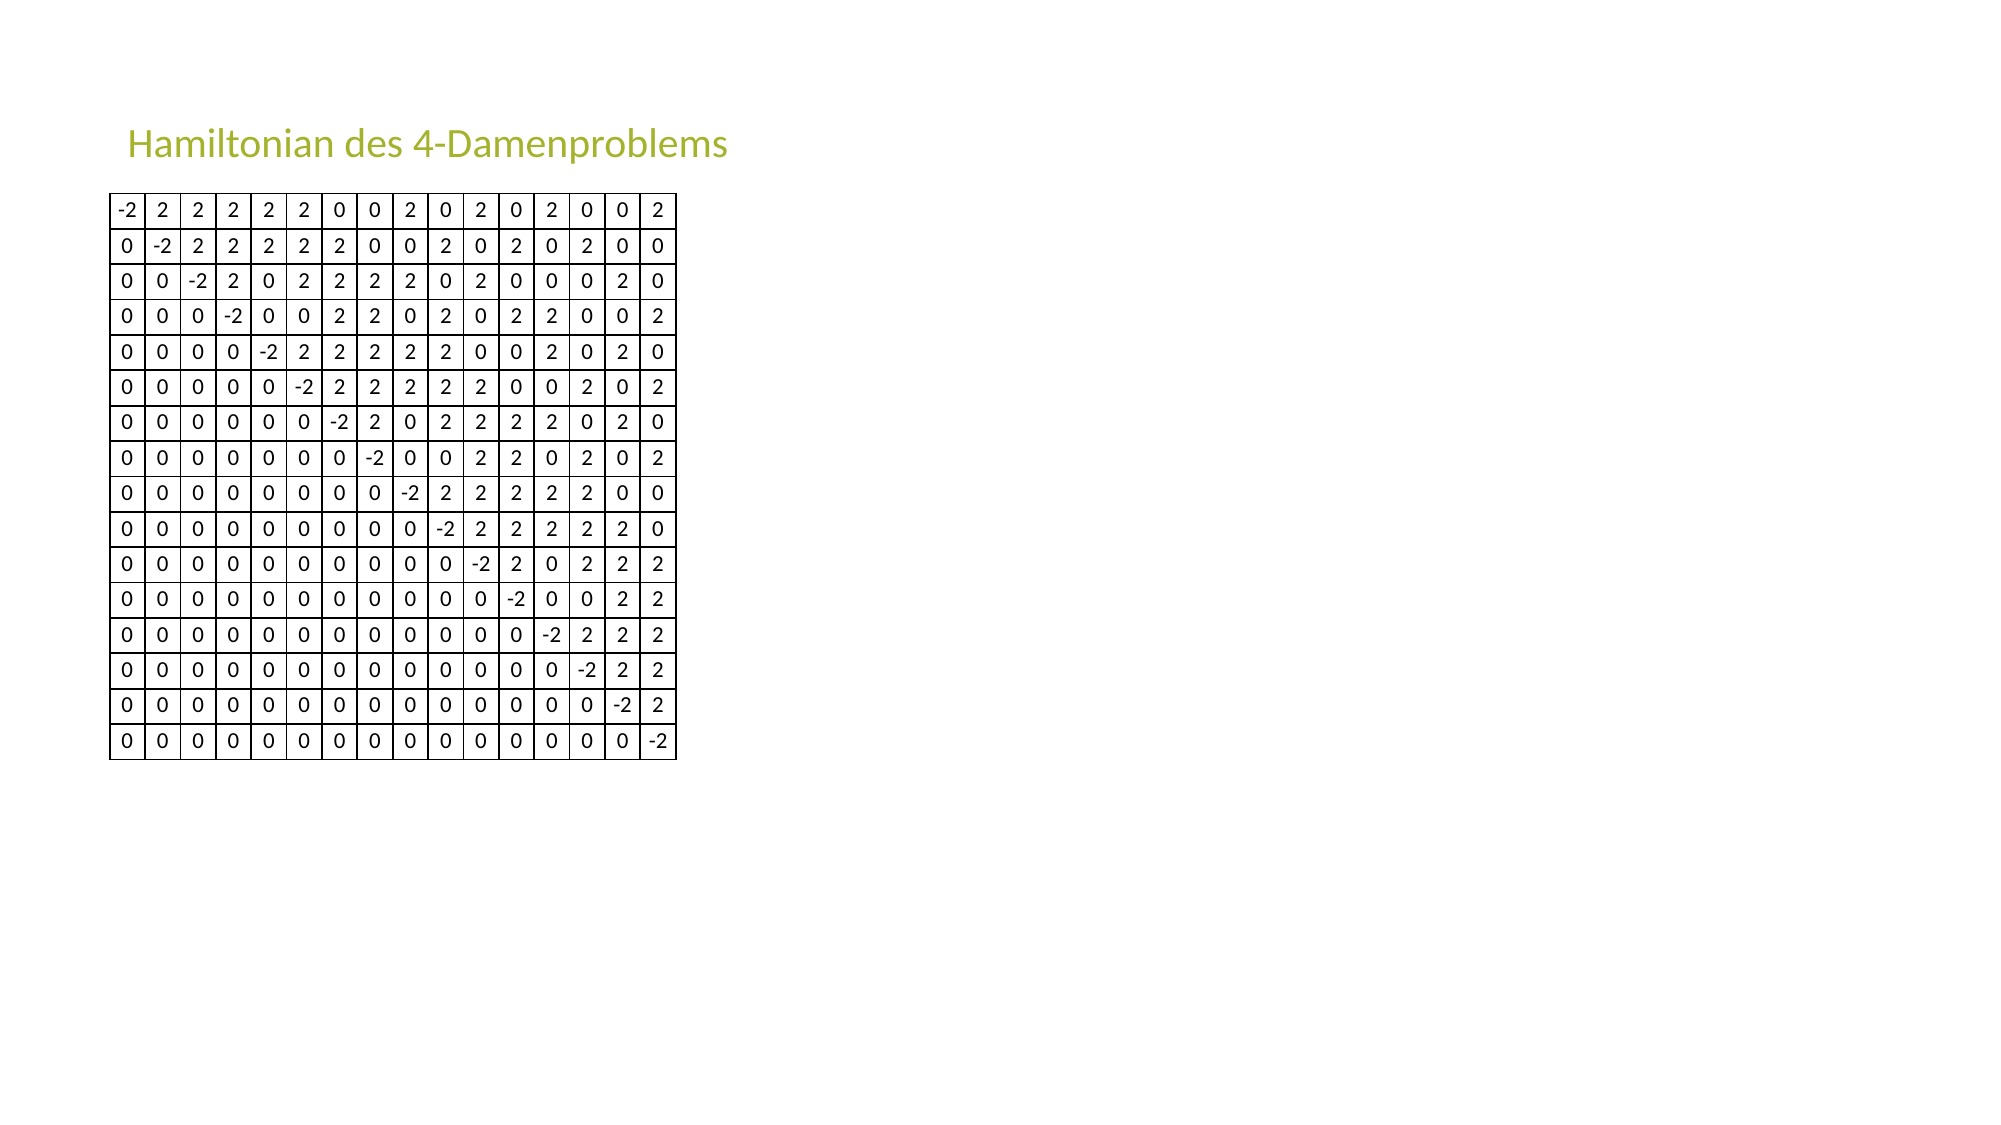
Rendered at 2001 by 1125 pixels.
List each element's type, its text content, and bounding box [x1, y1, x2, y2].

table_cell 0 [252, 513, 286, 546]
table_cell -2 [287, 371, 321, 405]
table_cell 2 [358, 265, 392, 299]
table_cell 0 [181, 619, 215, 652]
table_cell -2 [500, 583, 533, 617]
table_cell 0 [287, 442, 321, 476]
table_cell 0 [181, 477, 215, 511]
table_cell 0 [111, 477, 144, 511]
table_cell 2 [429, 407, 463, 440]
table_cell 0 [358, 690, 392, 723]
table_cell 0 [535, 371, 569, 405]
table_cell 2 [641, 654, 675, 688]
table_cell 0 [146, 442, 180, 476]
table_cell 0 [217, 442, 250, 476]
table_cell 0 [394, 230, 427, 263]
table_cell 0 [146, 619, 180, 652]
table_cell 2 [606, 654, 639, 688]
table_cell 0 [464, 336, 498, 369]
table_cell 0 [641, 513, 675, 546]
table_cell 0 [535, 725, 569, 759]
table_cell 2 [217, 265, 250, 299]
table_cell 0 [252, 477, 286, 511]
table_cell 0 [429, 619, 463, 652]
table_cell 0 [146, 513, 180, 546]
table_cell 0 [429, 442, 463, 476]
table_cell 0 [252, 300, 286, 334]
table_cell 0 [111, 619, 144, 652]
table_cell 0 [181, 548, 215, 582]
table_cell 0 [464, 300, 498, 334]
table_cell 2 [606, 336, 639, 369]
table_cell 0 [464, 654, 498, 688]
table_cell 2 [394, 371, 427, 405]
table_cell 0 [394, 300, 427, 334]
table_cell 2 [500, 407, 533, 440]
table_cell 2 [287, 230, 321, 263]
table_cell -2 [181, 265, 215, 299]
table_cell -2 [358, 442, 392, 476]
table_cell 2 [641, 548, 675, 582]
table_cell 0 [606, 300, 639, 334]
table_header 0 [606, 194, 639, 228]
table_cell 0 [111, 230, 144, 263]
table_cell 0 [570, 336, 604, 369]
table_cell 2 [464, 442, 498, 476]
table_cell 0 [323, 725, 356, 759]
table_header 2 [641, 194, 675, 228]
table_cell 0 [606, 230, 639, 263]
table_cell 2 [500, 442, 533, 476]
table_cell -2 [464, 548, 498, 582]
table_cell 0 [323, 690, 356, 723]
table_cell 2 [500, 230, 533, 263]
table_cell 2 [429, 300, 463, 334]
table_cell 2 [323, 336, 356, 369]
table_cell 2 [217, 230, 250, 263]
table_cell 0 [323, 548, 356, 582]
table_cell 0 [606, 725, 639, 759]
table_cell 0 [181, 300, 215, 334]
table_cell 0 [111, 690, 144, 723]
table_cell 0 [535, 548, 569, 582]
table_cell 0 [146, 371, 180, 405]
table_cell 0 [181, 690, 215, 723]
table_cell 0 [500, 690, 533, 723]
table_cell -2 [570, 654, 604, 688]
table_cell 2 [394, 265, 427, 299]
table_cell 2 [287, 265, 321, 299]
table_cell 0 [252, 371, 286, 405]
table_cell 0 [358, 725, 392, 759]
table_cell 0 [500, 265, 533, 299]
table_cell 0 [252, 725, 286, 759]
table_cell 0 [252, 619, 286, 652]
table_cell 2 [500, 300, 533, 334]
table_cell 0 [146, 477, 180, 511]
table_cell 2 [323, 265, 356, 299]
table_cell 0 [641, 230, 675, 263]
table_cell -2 [606, 690, 639, 723]
table_cell 0 [570, 690, 604, 723]
table_cell 2 [570, 513, 604, 546]
table_cell 2 [464, 477, 498, 511]
table_cell 0 [252, 265, 286, 299]
table_cell 2 [641, 690, 675, 723]
table_cell 0 [181, 654, 215, 688]
table_cell 0 [111, 725, 144, 759]
table_cell 0 [181, 442, 215, 476]
table_cell 0 [606, 477, 639, 511]
table_cell 0 [181, 583, 215, 617]
table_cell 0 [217, 513, 250, 546]
table_cell 0 [287, 583, 321, 617]
table_cell 0 [429, 548, 463, 582]
table_cell 2 [464, 513, 498, 546]
table_cell 2 [606, 513, 639, 546]
table_cell 2 [252, 230, 286, 263]
table_cell -2 [535, 619, 569, 652]
table_cell 2 [358, 371, 392, 405]
table_cell 0 [500, 619, 533, 652]
table_cell 2 [641, 619, 675, 652]
table_cell 0 [535, 654, 569, 688]
table_cell 0 [111, 336, 144, 369]
table_cell -2 [217, 300, 250, 334]
table_cell 0 [394, 654, 427, 688]
table_cell 0 [217, 654, 250, 688]
table_cell 0 [111, 265, 144, 299]
table_cell 0 [358, 230, 392, 263]
table_cell 2 [606, 619, 639, 652]
table_cell 0 [287, 513, 321, 546]
table_cell 0 [111, 513, 144, 546]
table_cell 2 [500, 477, 533, 511]
table_cell 0 [111, 407, 144, 440]
table_cell 0 [570, 300, 604, 334]
table_cell 2 [570, 619, 604, 652]
table_cell 0 [535, 230, 569, 263]
table_cell 0 [500, 654, 533, 688]
table_cell 0 [535, 442, 569, 476]
table_cell 0 [358, 619, 392, 652]
table_cell 2 [323, 230, 356, 263]
table_cell 0 [429, 265, 463, 299]
table_cell 2 [641, 583, 675, 617]
table_cell 0 [641, 407, 675, 440]
table_cell 2 [323, 300, 356, 334]
table_cell 2 [570, 371, 604, 405]
table_cell 2 [429, 477, 463, 511]
table_cell 0 [394, 548, 427, 582]
table_cell 0 [217, 725, 250, 759]
table_cell 0 [358, 513, 392, 546]
table_cell 2 [464, 407, 498, 440]
table_cell 0 [252, 407, 286, 440]
table_cell 0 [429, 725, 463, 759]
table_cell 2 [641, 371, 675, 405]
table_cell 2 [606, 265, 639, 299]
table_cell 2 [535, 407, 569, 440]
table_cell 0 [570, 725, 604, 759]
table_cell 0 [641, 477, 675, 511]
table_cell 0 [181, 725, 215, 759]
table_cell -2 [641, 725, 675, 759]
table_cell 0 [146, 725, 180, 759]
table_cell 0 [464, 619, 498, 652]
table_cell 0 [394, 513, 427, 546]
table_cell 2 [641, 442, 675, 476]
table_cell 0 [252, 442, 286, 476]
table_cell 0 [287, 654, 321, 688]
table_cell 0 [287, 690, 321, 723]
table_cell 0 [570, 265, 604, 299]
table_cell 2 [606, 407, 639, 440]
table_header 0 [570, 194, 604, 228]
table_cell 0 [287, 407, 321, 440]
table_cell 2 [570, 548, 604, 582]
table_cell 0 [641, 336, 675, 369]
table_cell 0 [146, 654, 180, 688]
table_cell 0 [500, 336, 533, 369]
table_cell 2 [535, 300, 569, 334]
table_cell 0 [394, 619, 427, 652]
table_cell 0 [252, 548, 286, 582]
table_cell 2 [606, 548, 639, 582]
table_cell 0 [217, 407, 250, 440]
table_cell 0 [146, 336, 180, 369]
table_cell 0 [111, 583, 144, 617]
table_header 2 [217, 194, 250, 228]
table_header 2 [252, 194, 286, 228]
table_cell 0 [217, 619, 250, 652]
table_header 0 [500, 194, 533, 228]
table_cell 0 [394, 407, 427, 440]
table_cell 0 [111, 371, 144, 405]
table_cell 0 [641, 265, 675, 299]
table_cell 0 [358, 477, 392, 511]
table_cell 0 [252, 690, 286, 723]
table_cell 0 [217, 477, 250, 511]
table_cell 0 [429, 583, 463, 617]
table_cell 2 [500, 513, 533, 546]
table_cell 0 [570, 583, 604, 617]
table_header 2 [287, 194, 321, 228]
table_header 2 [181, 194, 215, 228]
table_cell 0 [464, 690, 498, 723]
table_cell 2 [500, 548, 533, 582]
table_cell 2 [570, 442, 604, 476]
table_cell 2 [358, 300, 392, 334]
table_cell 0 [217, 690, 250, 723]
table_cell 0 [394, 583, 427, 617]
table_cell 0 [287, 619, 321, 652]
table_cell 0 [111, 654, 144, 688]
table_cell 0 [323, 619, 356, 652]
table_cell 0 [323, 583, 356, 617]
table_header -2 [111, 194, 144, 228]
table_cell 2 [464, 265, 498, 299]
table_cell 0 [181, 371, 215, 405]
table_cell 0 [535, 690, 569, 723]
table_cell 0 [287, 725, 321, 759]
table_cell 0 [535, 265, 569, 299]
table_cell 0 [394, 442, 427, 476]
table_cell 0 [358, 654, 392, 688]
table_header 0 [429, 194, 463, 228]
table_cell -2 [394, 477, 427, 511]
table_cell -2 [323, 407, 356, 440]
table_cell 0 [111, 442, 144, 476]
table_cell 0 [146, 407, 180, 440]
table_cell -2 [146, 230, 180, 263]
table_cell 2 [429, 230, 463, 263]
table_cell 2 [394, 336, 427, 369]
table_cell 2 [429, 336, 463, 369]
table_cell 0 [429, 690, 463, 723]
table_cell 0 [500, 371, 533, 405]
table_cell 0 [252, 583, 286, 617]
table_cell 2 [535, 336, 569, 369]
table_cell 0 [323, 477, 356, 511]
table_cell 0 [500, 725, 533, 759]
table_cell 2 [287, 336, 321, 369]
table_cell 0 [394, 690, 427, 723]
table_cell 0 [146, 265, 180, 299]
table_cell 0 [181, 513, 215, 546]
table_cell 0 [358, 583, 392, 617]
table_cell 0 [287, 300, 321, 334]
table_cell 2 [429, 371, 463, 405]
table_cell 0 [111, 300, 144, 334]
table_cell 2 [535, 513, 569, 546]
table_cell 0 [217, 371, 250, 405]
table_cell 0 [146, 300, 180, 334]
table_cell -2 [252, 336, 286, 369]
table_cell 0 [464, 583, 498, 617]
table_cell 0 [323, 442, 356, 476]
table_cell 2 [323, 371, 356, 405]
table_cell 2 [358, 336, 392, 369]
table_cell 0 [217, 583, 250, 617]
table_header 2 [535, 194, 569, 228]
table_cell 0 [287, 548, 321, 582]
table_cell 2 [570, 477, 604, 511]
table_cell 0 [429, 654, 463, 688]
table_header 2 [146, 194, 180, 228]
table_cell 2 [464, 371, 498, 405]
table_cell 0 [146, 690, 180, 723]
table_cell 0 [181, 336, 215, 369]
table_cell 0 [146, 583, 180, 617]
table_cell 0 [287, 477, 321, 511]
table_cell 0 [252, 654, 286, 688]
table_cell 0 [111, 548, 144, 582]
table_header 0 [323, 194, 356, 228]
table_cell 0 [146, 548, 180, 582]
table_cell 0 [323, 654, 356, 688]
table_cell 0 [535, 583, 569, 617]
table_cell 0 [358, 548, 392, 582]
table_header 0 [358, 194, 392, 228]
table_cell 0 [217, 336, 250, 369]
table_cell -2 [429, 513, 463, 546]
table_cell 0 [606, 442, 639, 476]
table_header 2 [394, 194, 427, 228]
table_cell 0 [323, 513, 356, 546]
table_cell 0 [181, 407, 215, 440]
table_cell 0 [570, 407, 604, 440]
table_cell 0 [464, 230, 498, 263]
table_cell 0 [606, 371, 639, 405]
table_cell 2 [358, 407, 392, 440]
table_cell 0 [394, 725, 427, 759]
table_cell 2 [641, 300, 675, 334]
text_box Hamiltonian des 4-Damenproblems [112, 108, 744, 174]
table_cell 2 [535, 477, 569, 511]
table_cell 2 [181, 230, 215, 263]
table_header 2 [464, 194, 498, 228]
table_cell 2 [606, 583, 639, 617]
table_cell 0 [464, 725, 498, 759]
table_cell 2 [570, 230, 604, 263]
table_cell 0 [217, 548, 250, 582]
